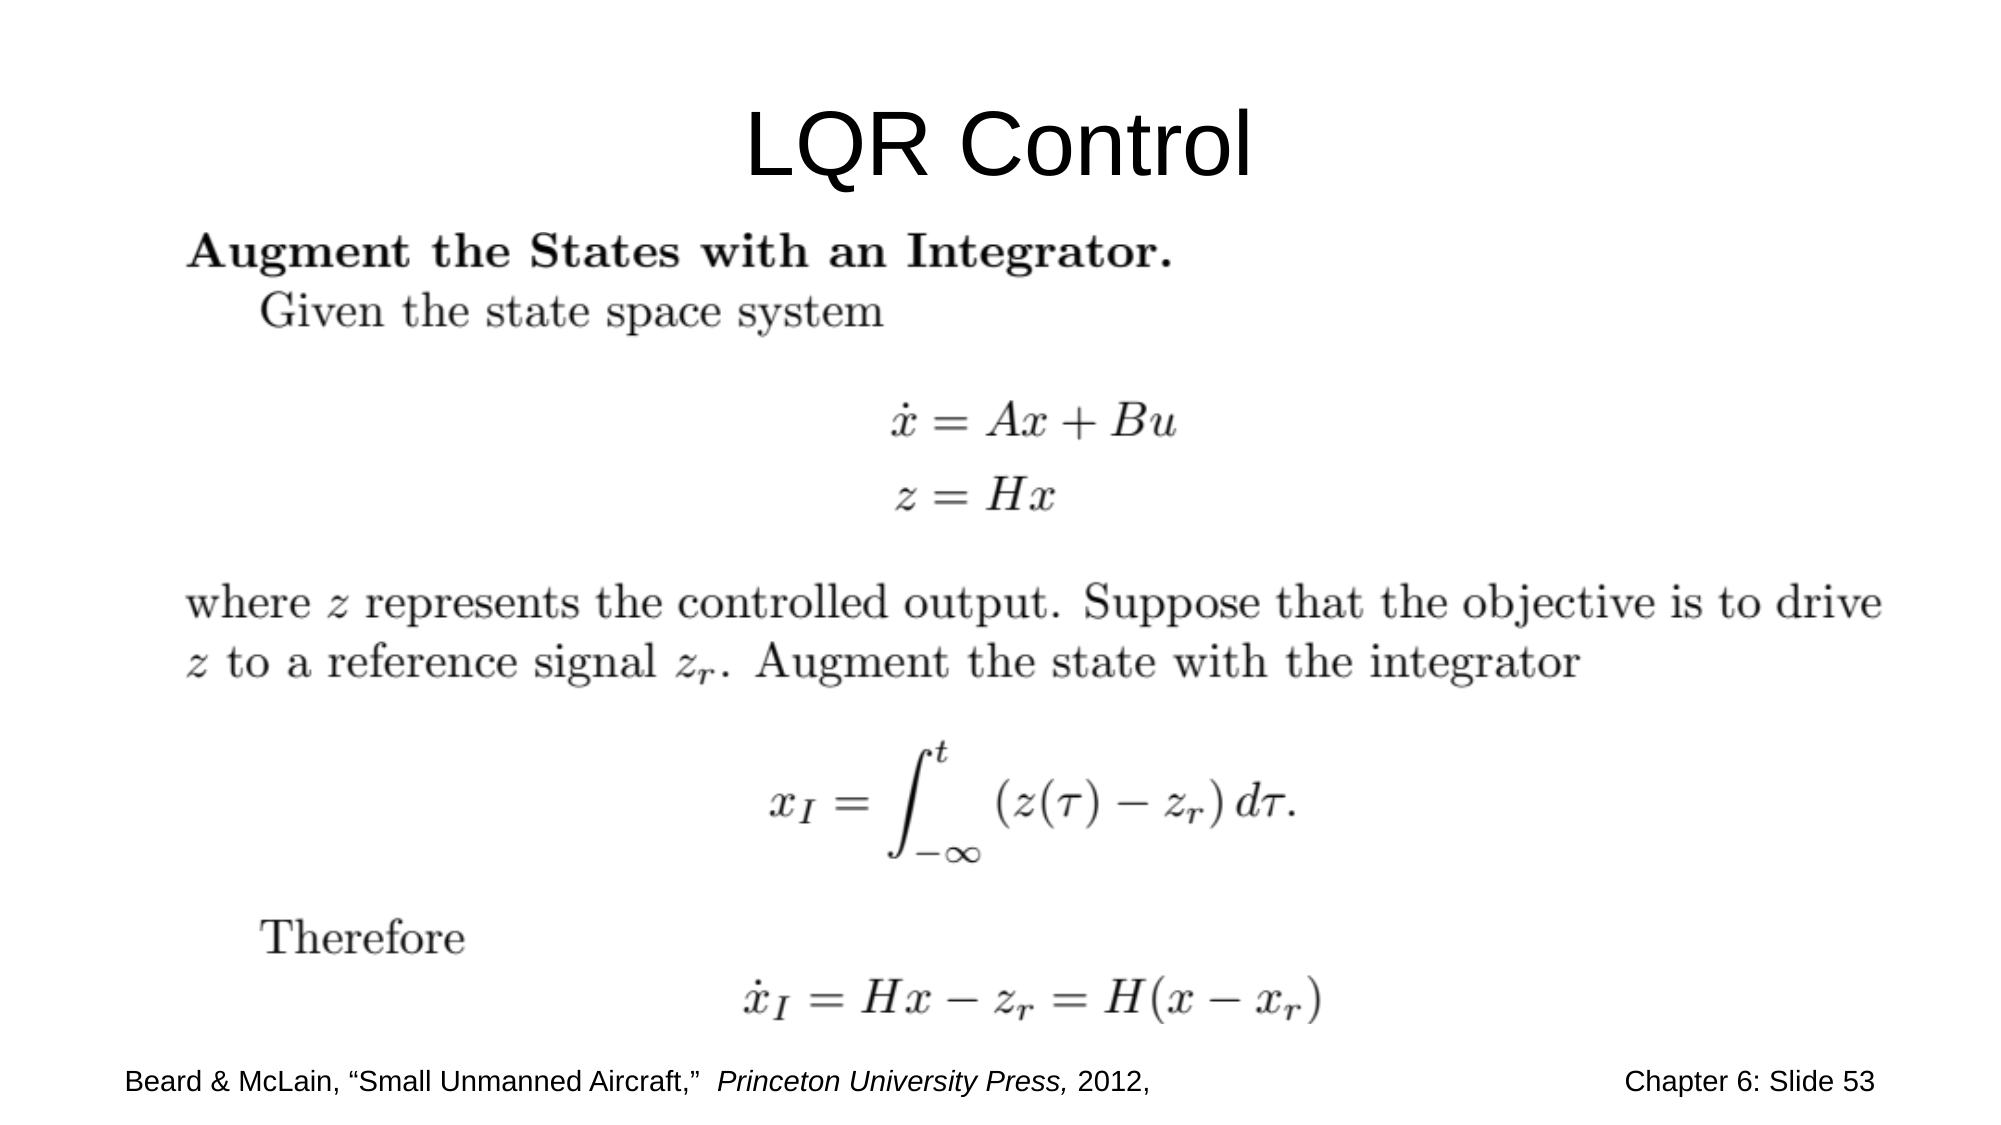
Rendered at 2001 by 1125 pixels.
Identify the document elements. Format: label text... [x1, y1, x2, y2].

picture [144, 232, 1920, 1024]
title LQR Control [99, 44, 1901, 233]
